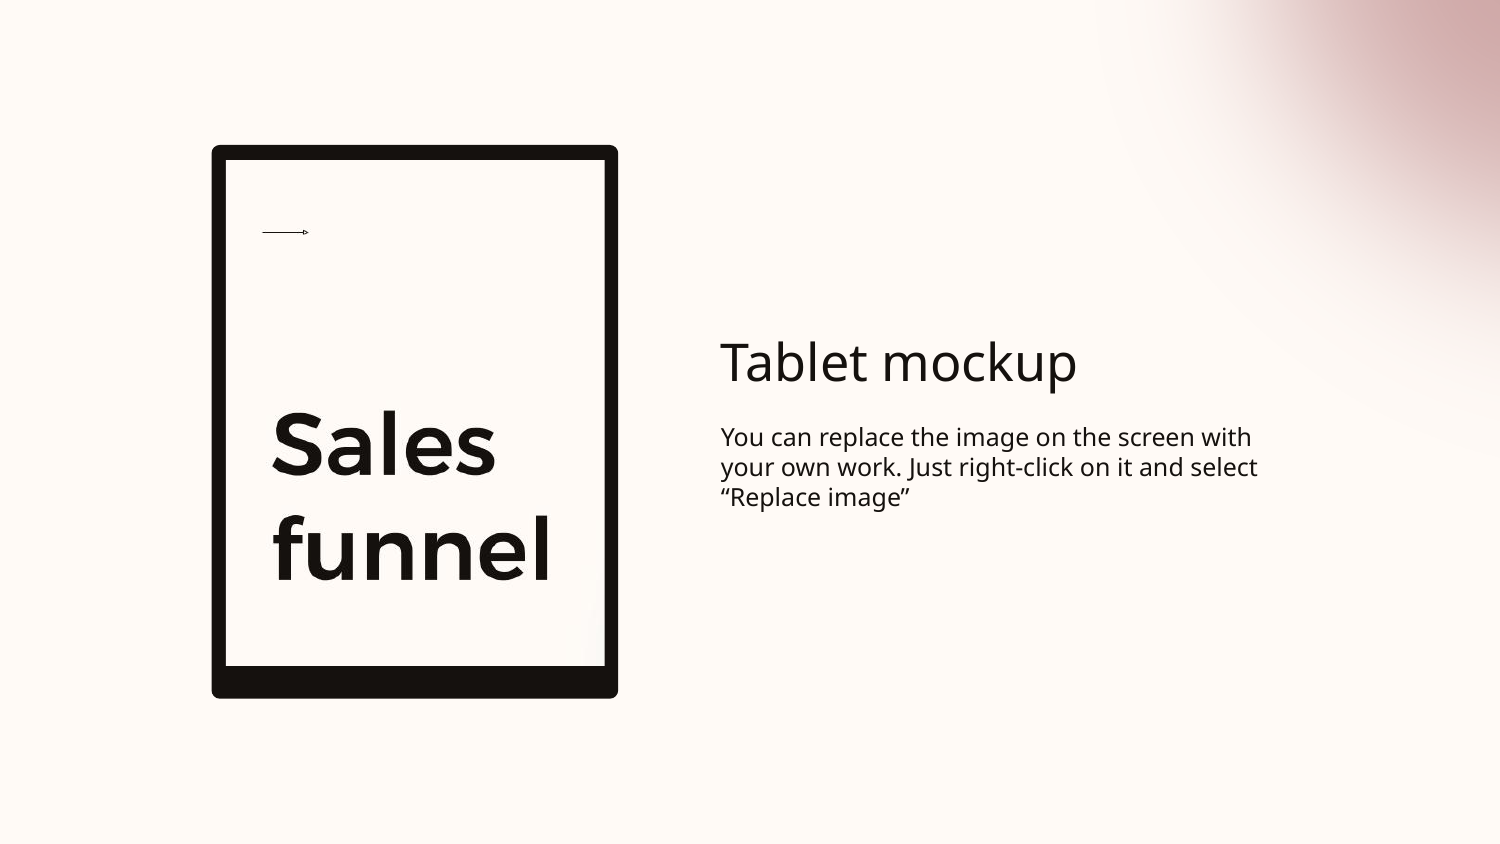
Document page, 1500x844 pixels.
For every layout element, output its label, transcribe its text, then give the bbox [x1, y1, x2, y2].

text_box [211, 144, 619, 699]
title Tablet mockup [705, 316, 1314, 406]
picture [225, 160, 605, 666]
list You can replace the image on the screen with your own work. Just right-click on it and select “Replace image” [705, 406, 1314, 527]
